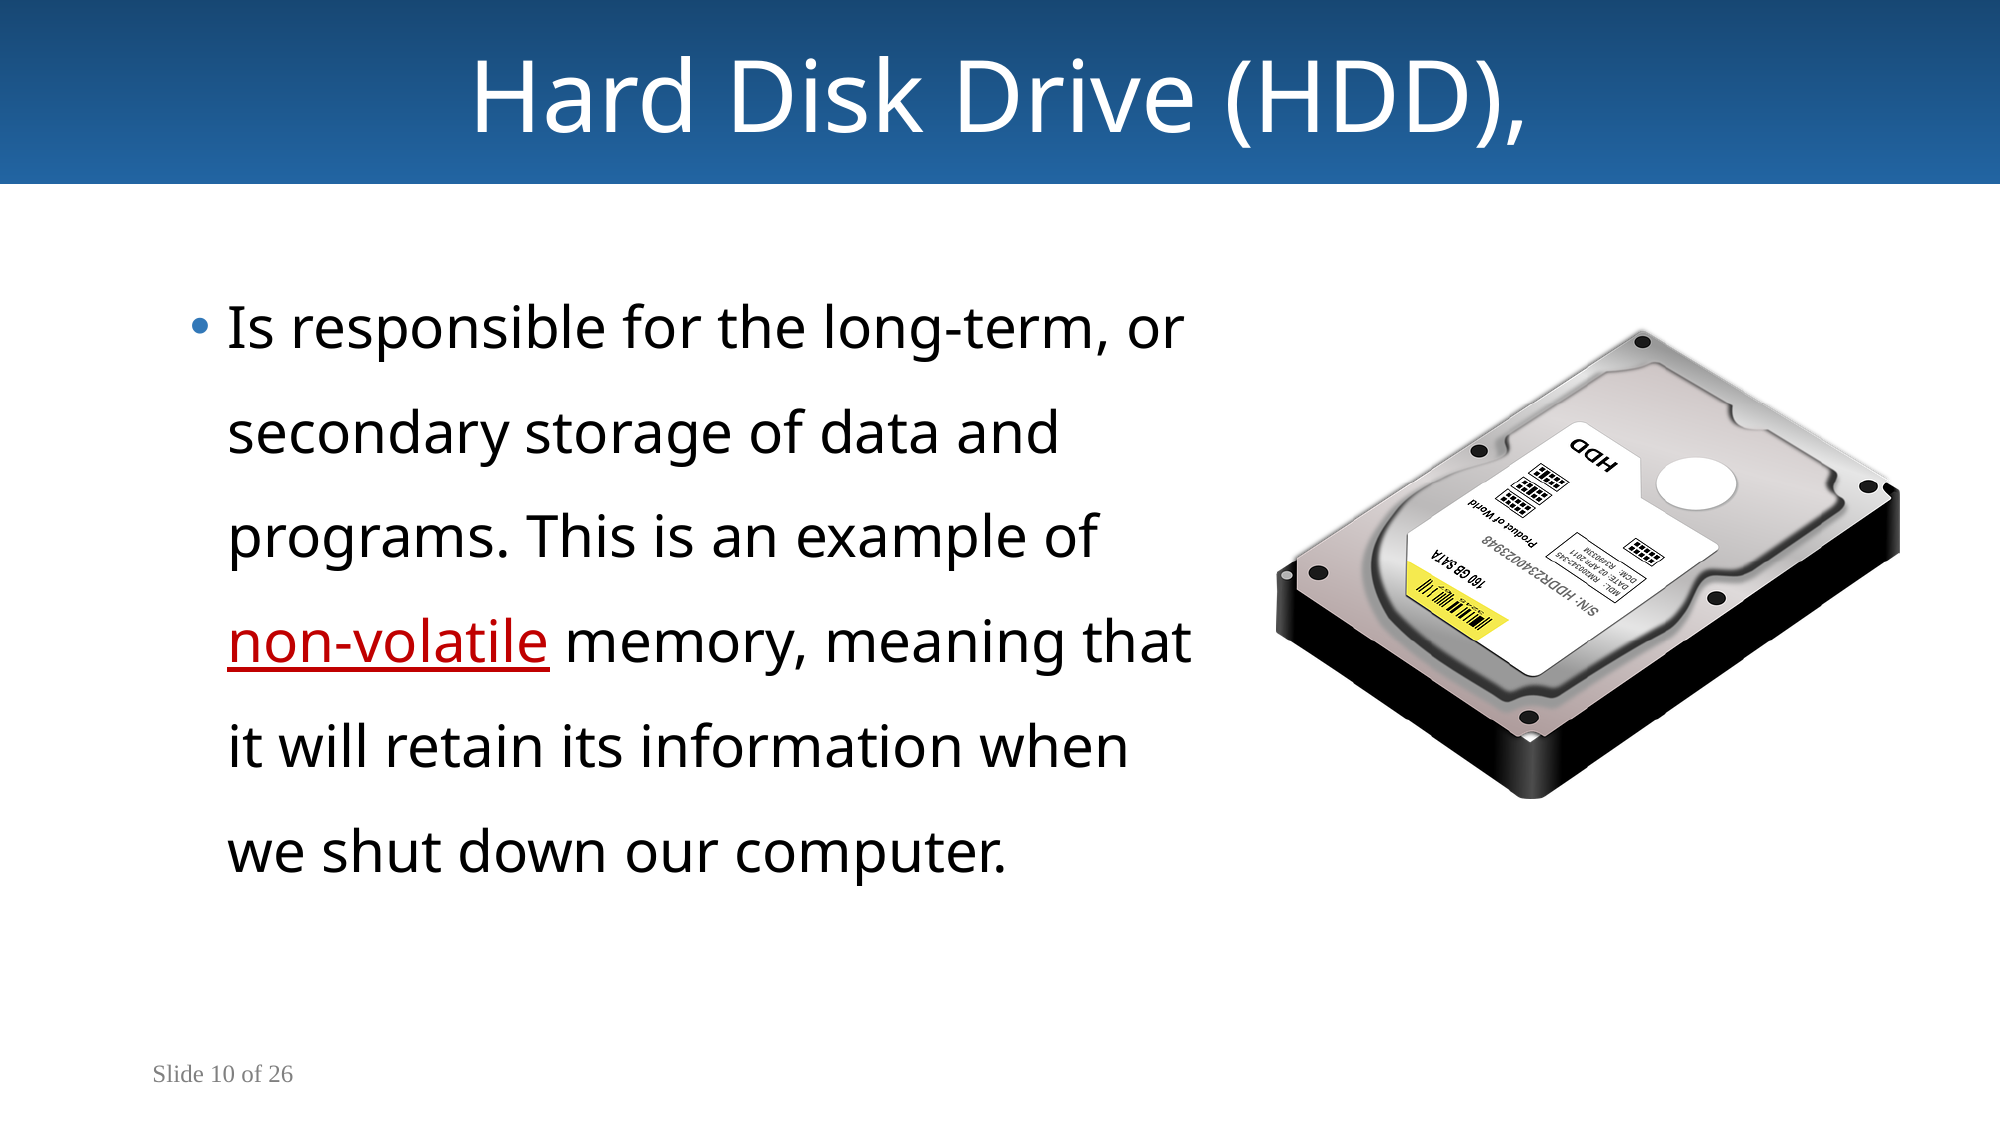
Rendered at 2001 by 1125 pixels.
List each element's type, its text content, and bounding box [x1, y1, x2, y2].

picture [1276, 325, 1900, 800]
list Is responsible for the long-term, or secondary storage of data and programs. This is an example of non-volatile memory, meaning that it will retain its information when we shut down our computer. [174, 247, 1215, 993]
text_box Hard Disk Drive (HDD), [0, 0, 2000, 185]
slide_number Slide 10 of 26 [137, 1042, 588, 1103]
